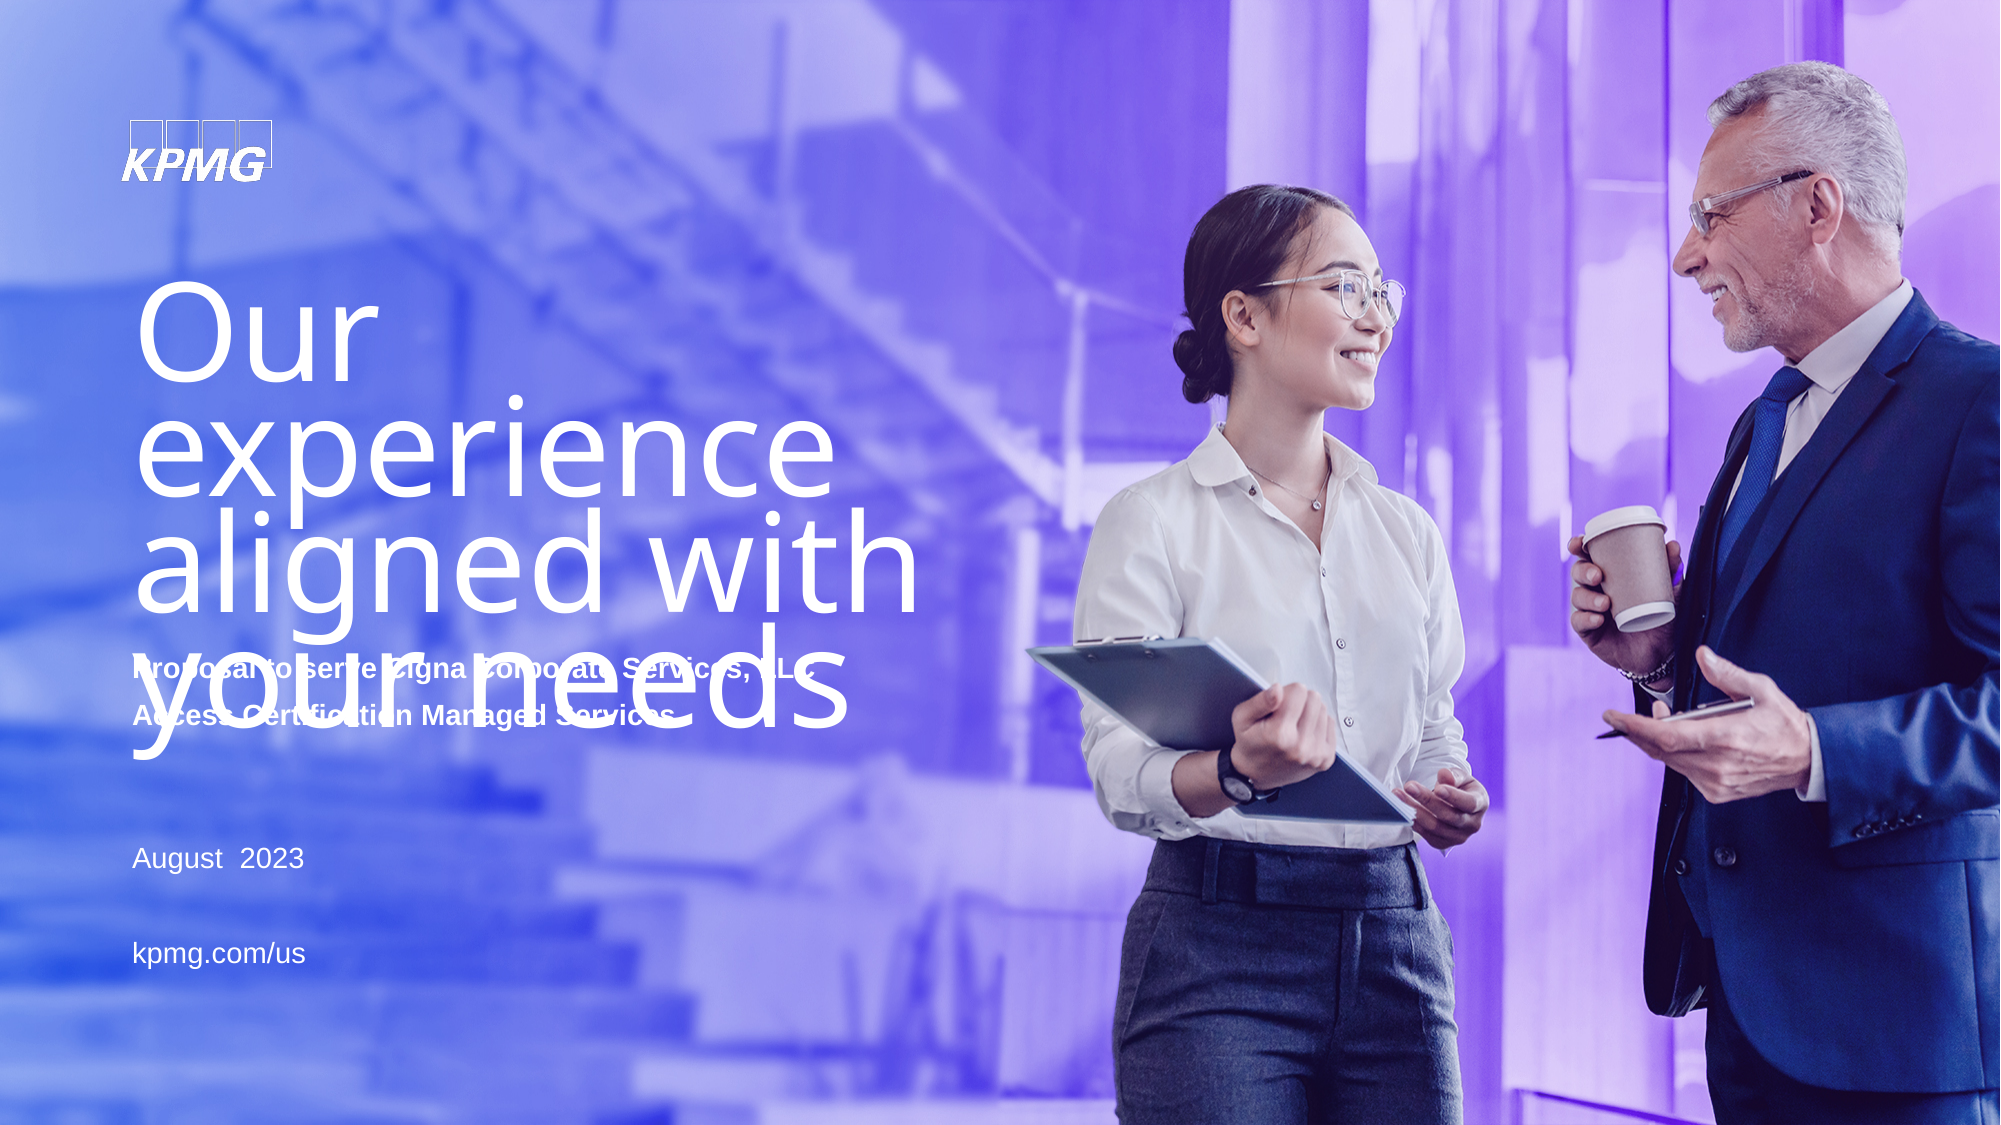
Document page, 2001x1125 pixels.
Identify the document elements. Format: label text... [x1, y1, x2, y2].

picture [0, 0, 2000, 1125]
title Our experience aligned with your needs [132, 288, 1079, 766]
list Proposal to serve Cigna Corporate Services, LLC Access Certification Managed Services August 2023 kpmg.com/us [132, 835, 1079, 970]
